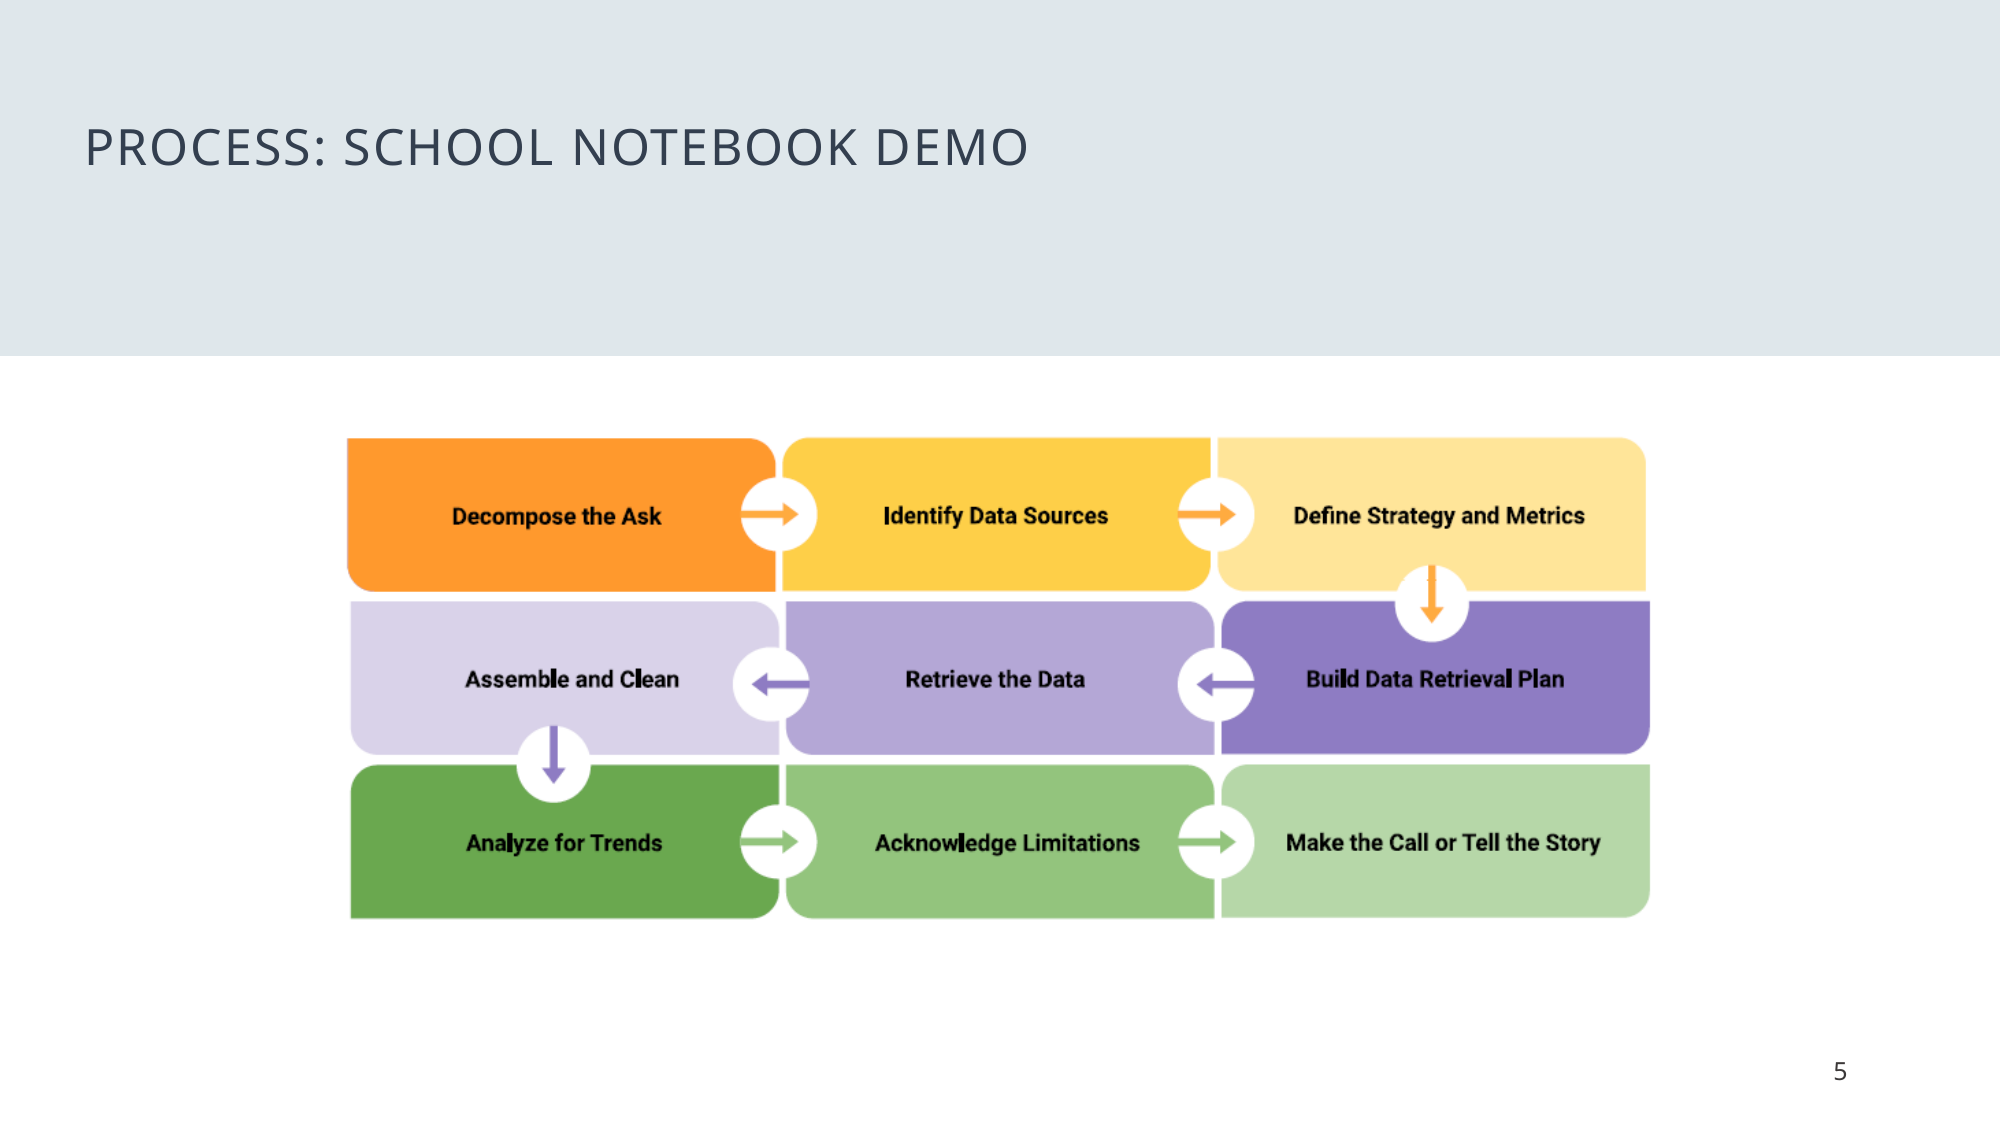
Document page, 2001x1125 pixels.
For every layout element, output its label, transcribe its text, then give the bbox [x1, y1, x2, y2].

slide_number 5 [1412, 1042, 1863, 1103]
title Process: School Notebook Demo [69, 98, 1153, 200]
picture [343, 433, 1657, 925]
